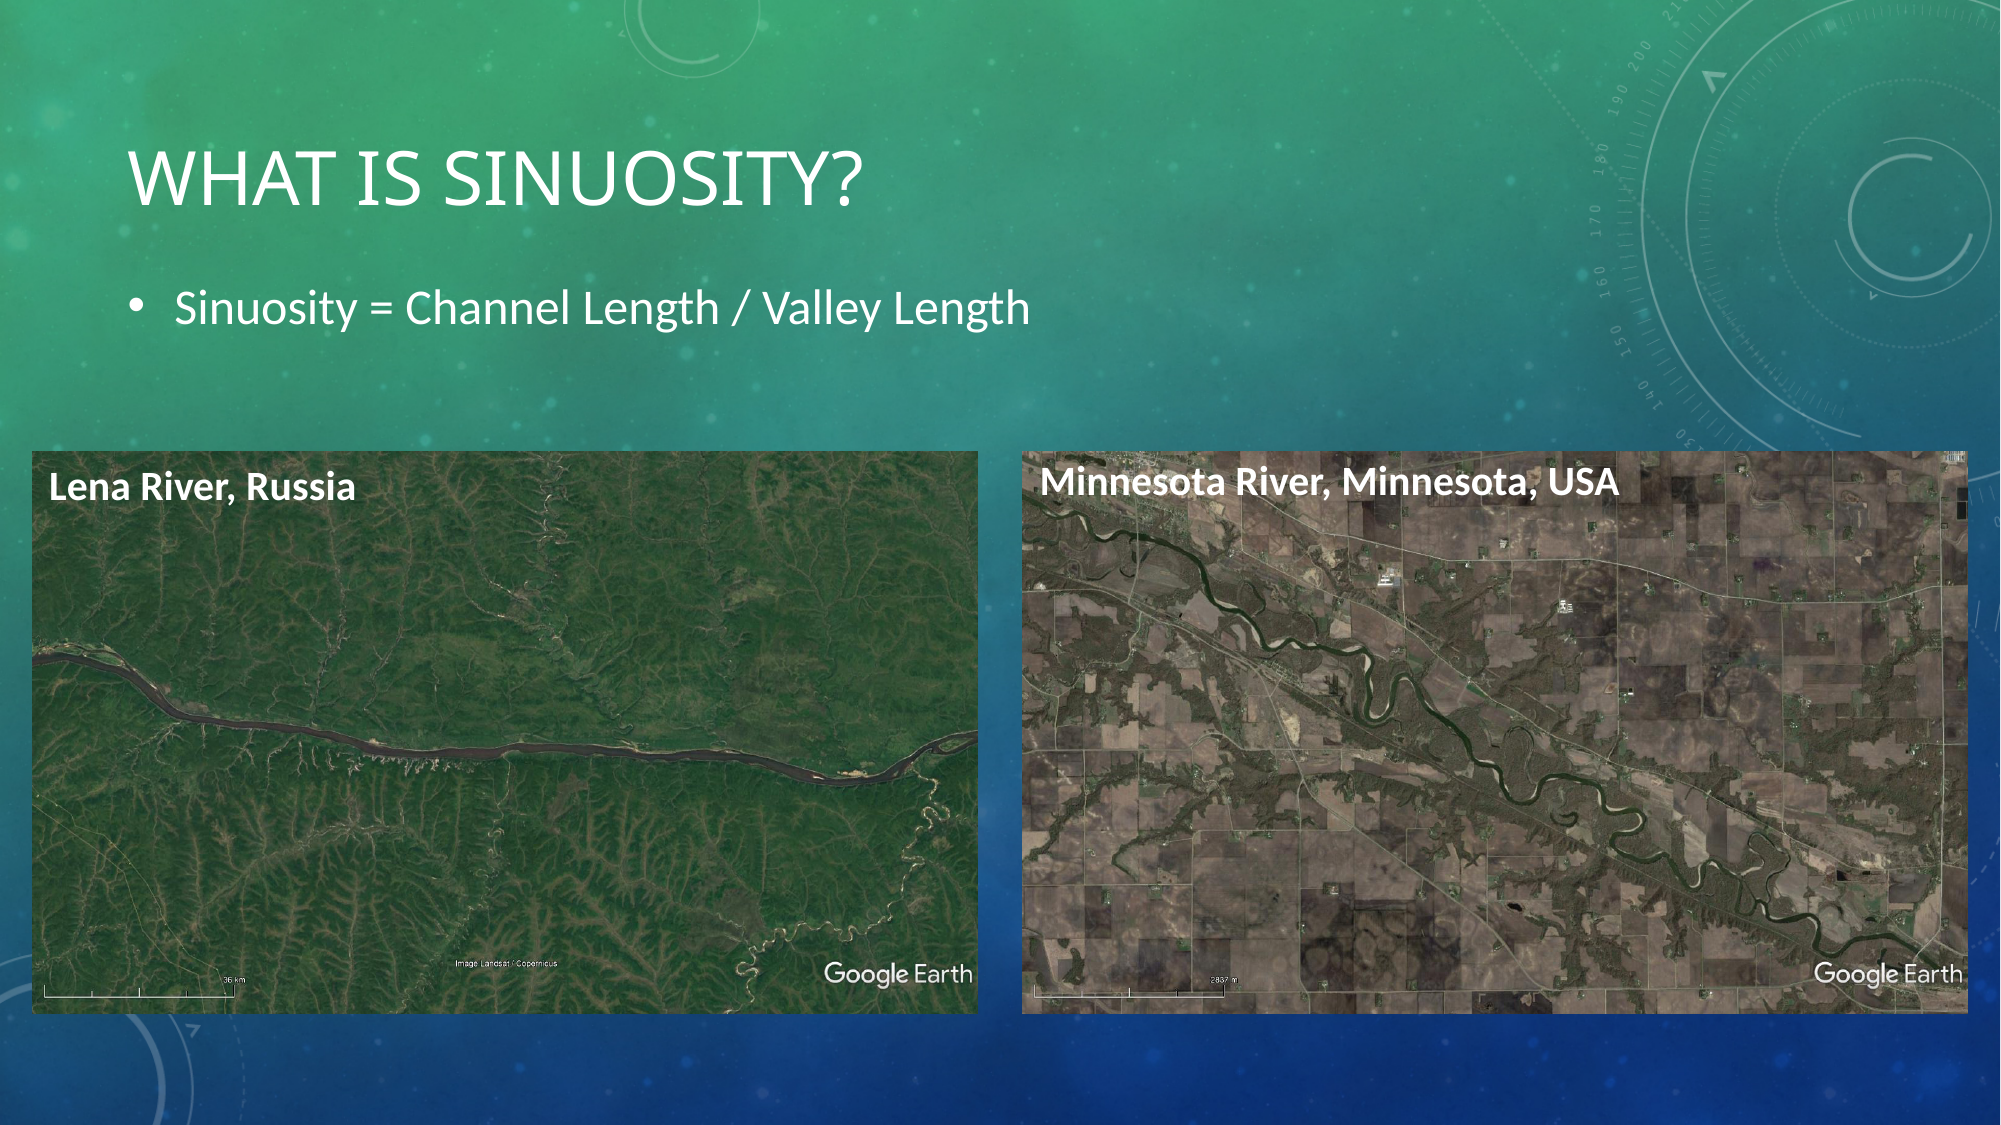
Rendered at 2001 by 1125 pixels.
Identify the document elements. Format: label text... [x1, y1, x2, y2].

text_box Minnesota River, Minnesota, USA [1024, 446, 1635, 451]
picture [0, 0, 2001, 1125]
title What is Sinuosity? [112, 99, 1775, 251]
list Sinuosity = Channel Length / Valley Length [112, 267, 1775, 950]
